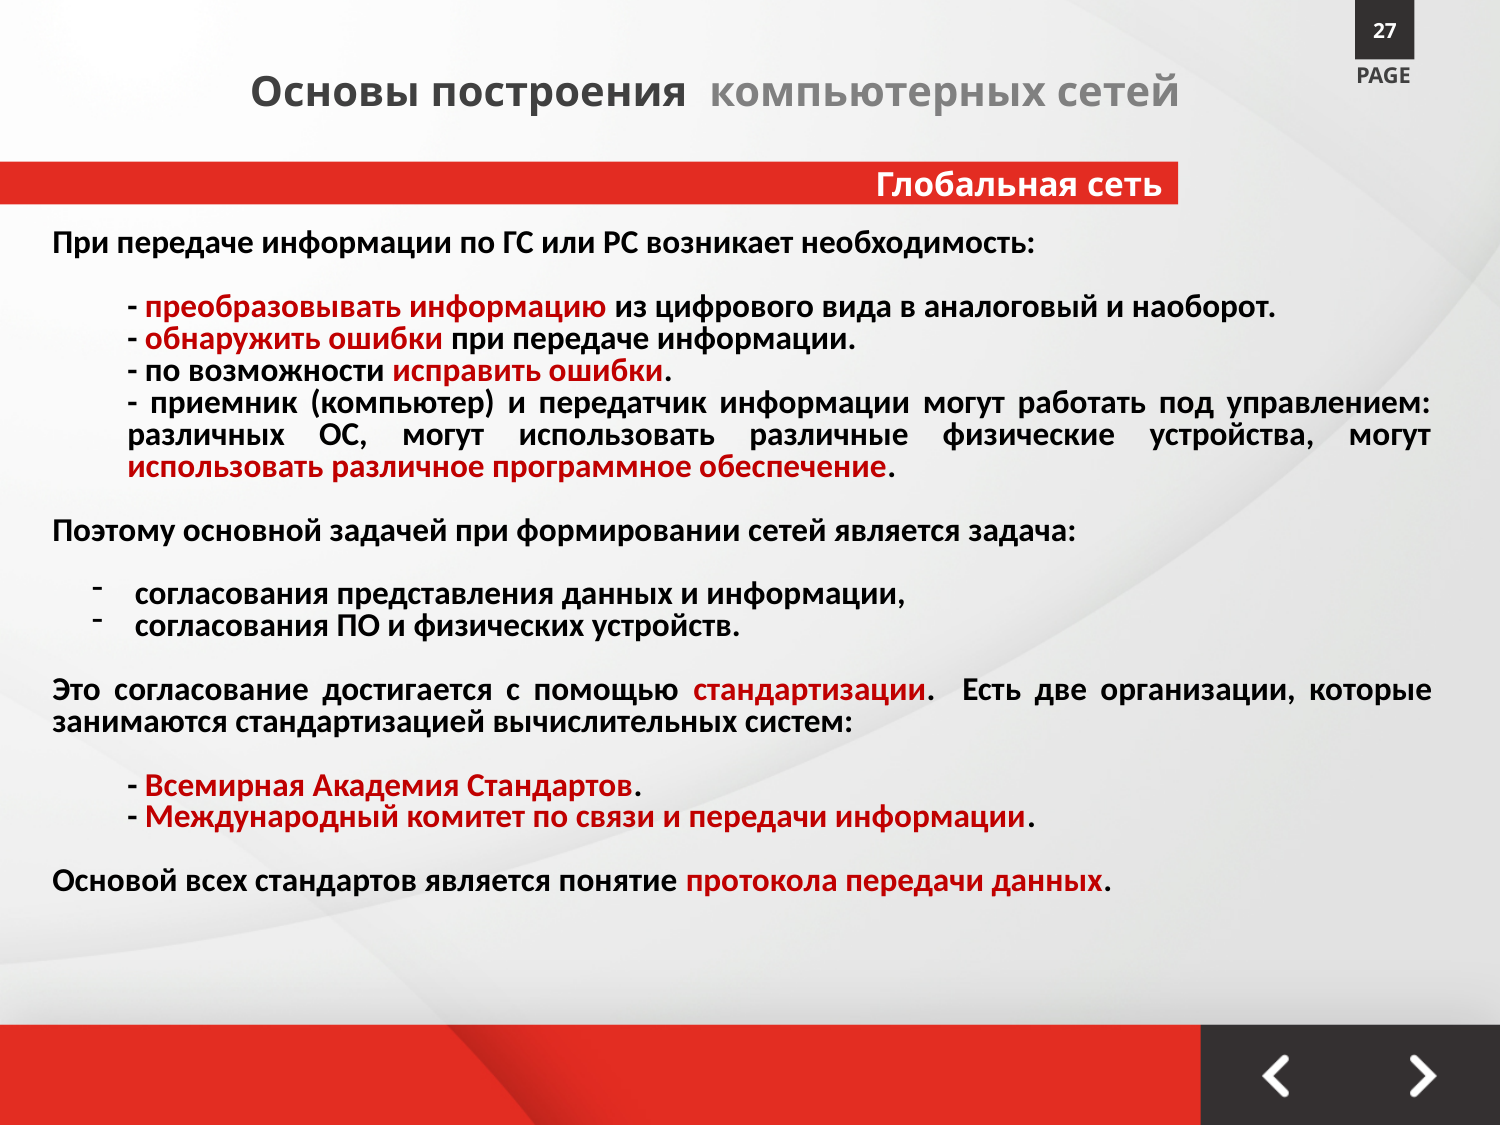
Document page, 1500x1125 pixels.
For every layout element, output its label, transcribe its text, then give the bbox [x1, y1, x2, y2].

subtitle Глобальная сеть [0, 161, 1179, 205]
text_box Основы построения компьютерных сетей [22, 57, 1196, 123]
text_box PAGE [1341, 54, 1426, 96]
text_box 27 [1353, 0, 1417, 61]
picture [0, 0, 1500, 1125]
text_box При передаче информации по ГС или РС возникает необходимость: - преобразовывать информацию из цифрового вида в аналоговый и наоборот. - обнаружить ошибки при передаче информации. - по возможности исправить ошибки. - приемник (компьютер) и передатчик информации могут работать под управлением: различных ОС, могут использовать различные физические устройства, могут использовать различное программное обеспечение. Поэтому основной задачей при формировании сетей является задача: согласования представления данных и информации, согласования ПО и физических устройств. Это согласование достигается с помощью стандартизации. Есть две организации, которые занимаются стандартизацией вычислительных систем: - Всемирная Академия Стандартов. - Международный комитет по связи и передачи информации. Основой всех стандартов является понятие протокола передачи данных. [37, 221, 1448, 906]
